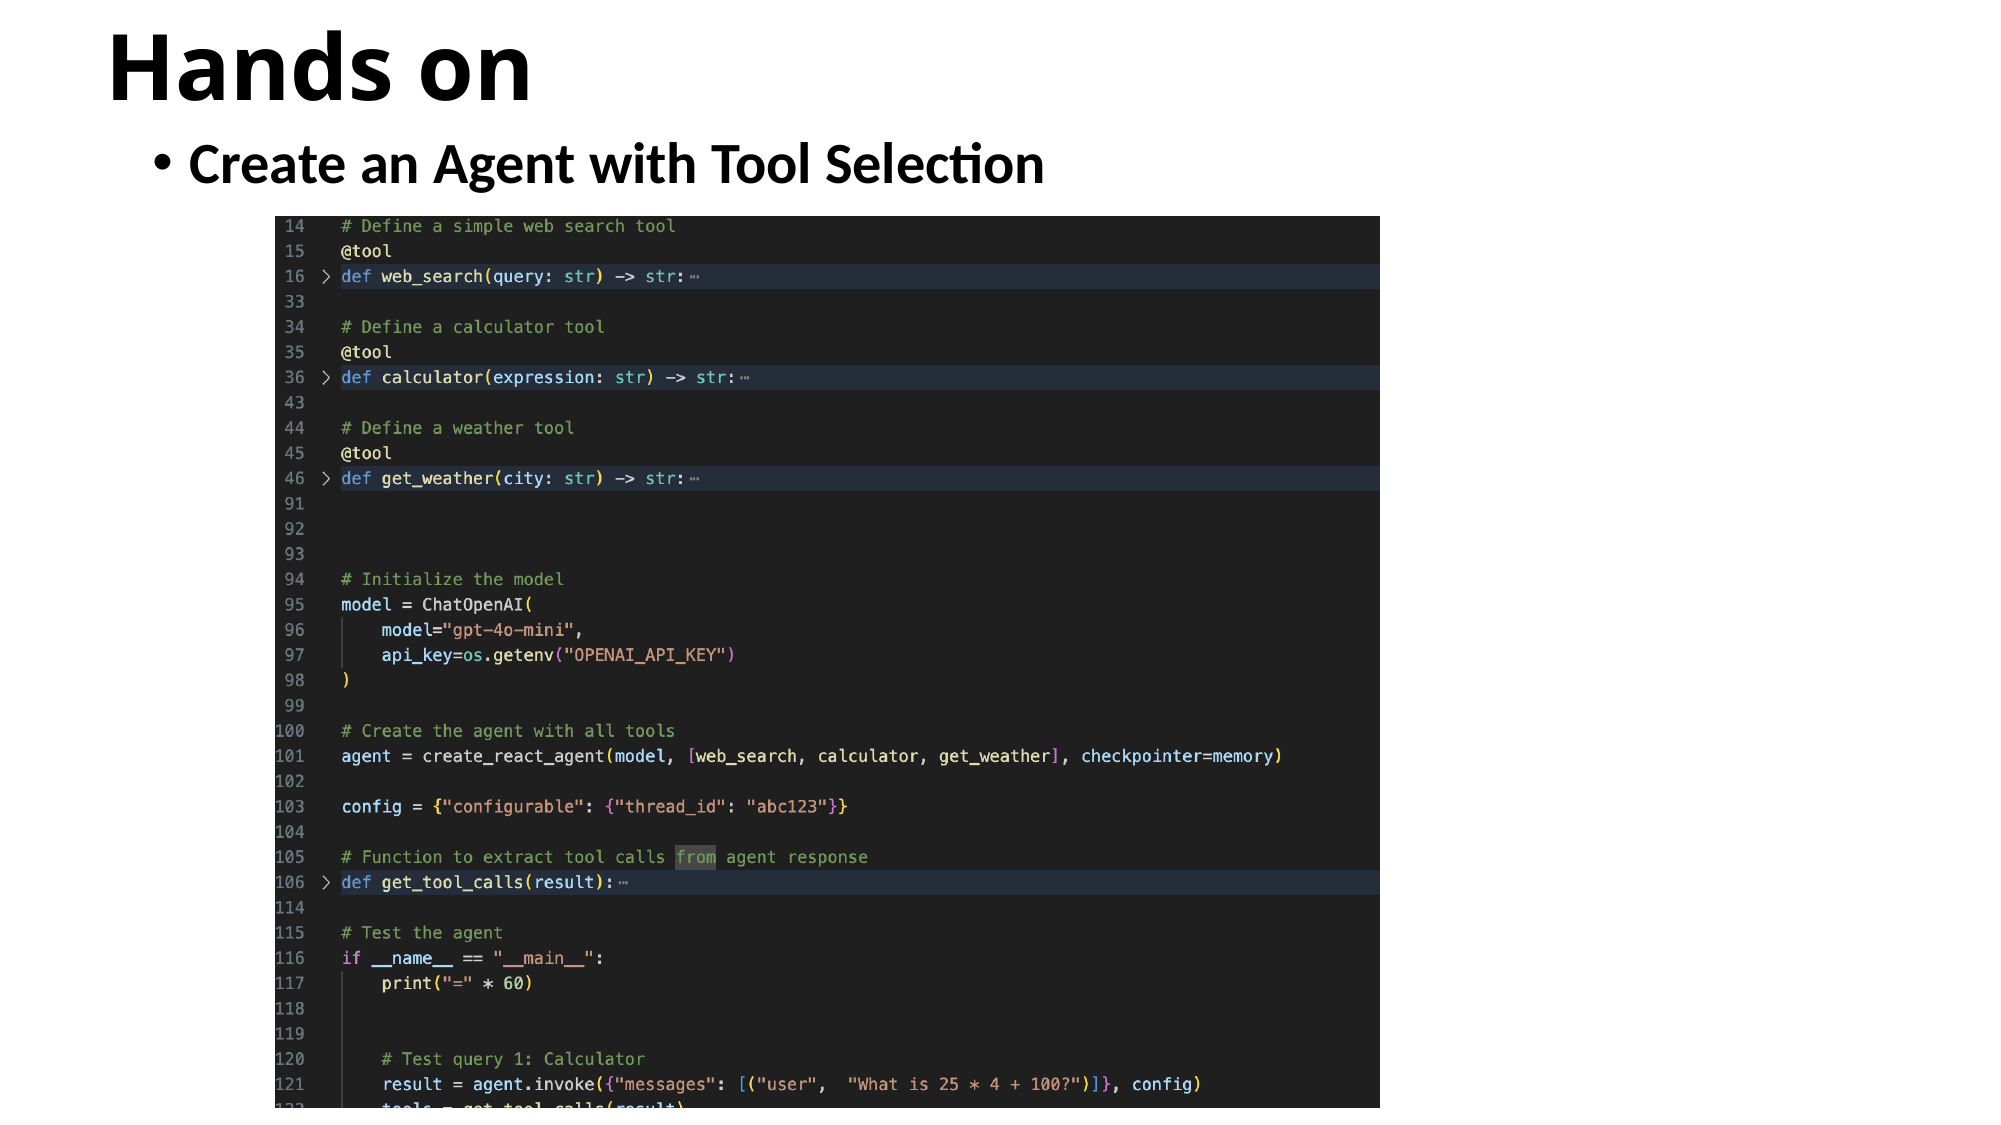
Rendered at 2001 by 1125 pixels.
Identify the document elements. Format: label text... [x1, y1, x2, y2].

list Create an Agent with Tool Selection [137, 125, 1863, 840]
picture [275, 216, 1380, 1108]
title Hands on [89, 0, 1815, 180]
